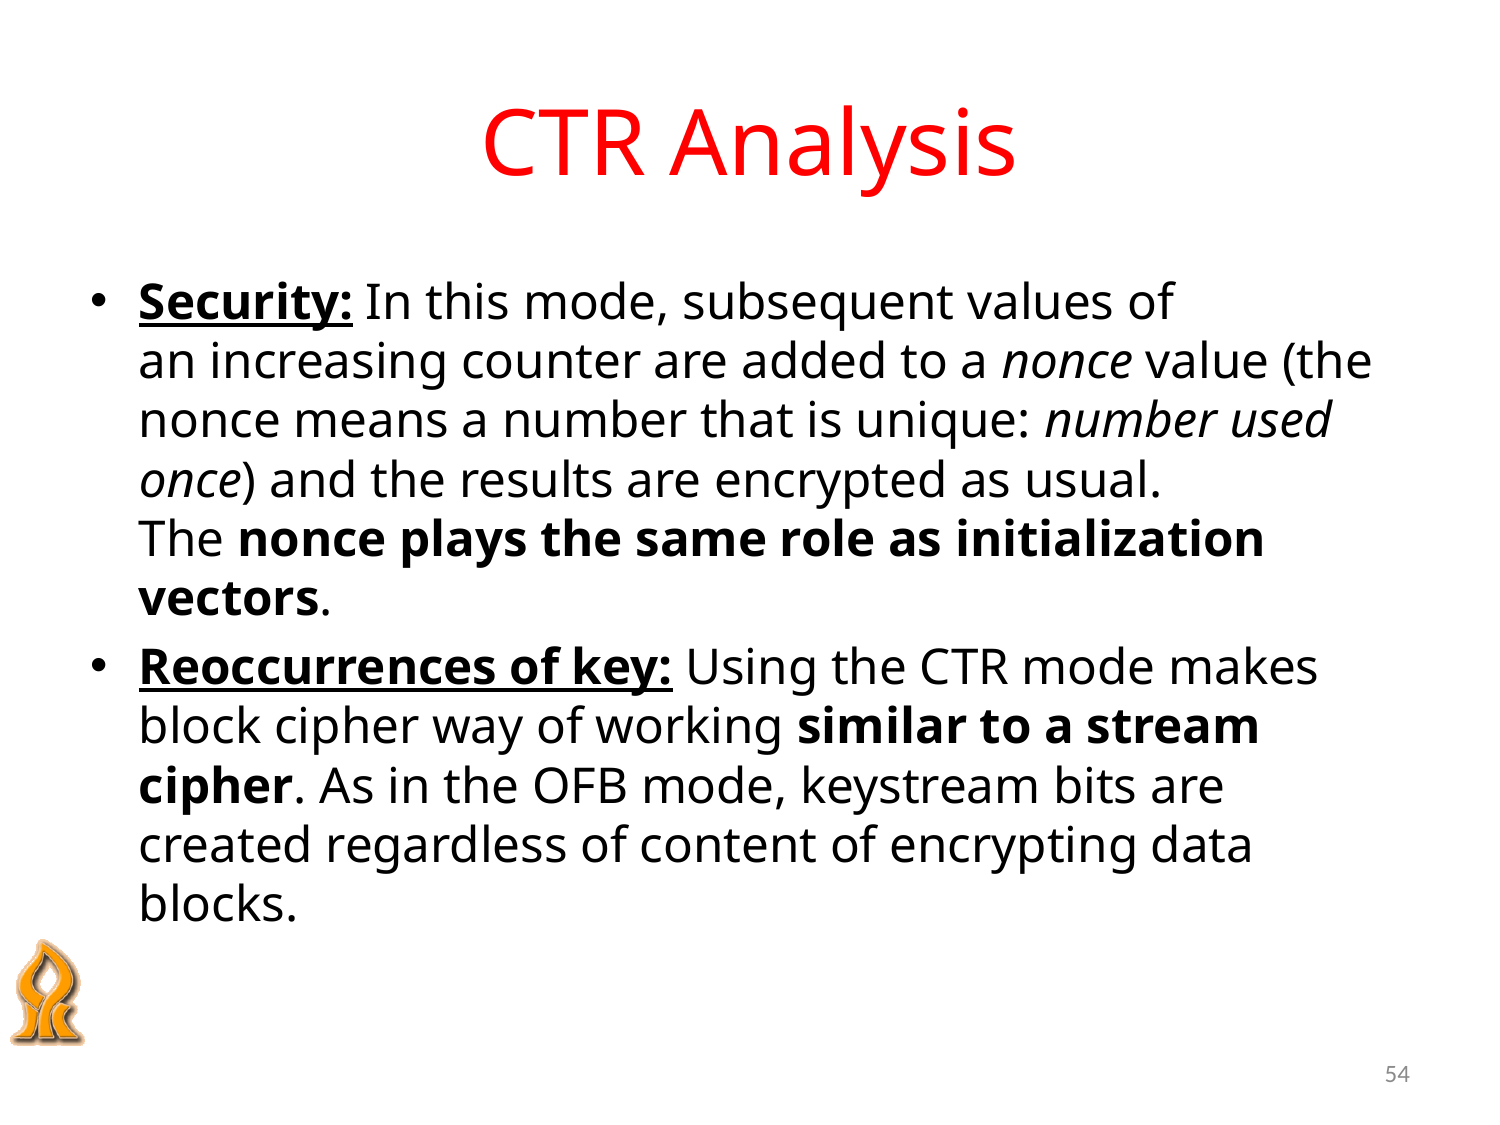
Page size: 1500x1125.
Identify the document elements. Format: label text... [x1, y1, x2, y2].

title CTR Analysis [75, 45, 1425, 233]
list Security: In this mode, subsequent values of an increasing counter are added to a nonce value (the nonce means a number that is unique: number used once) and the results are encrypted as usual. The nonce plays the same role as initialization vectors. Reoccurrences of key: Using the CTR mode makes block cipher way of working similar to a stream cipher. As in the OFB mode, keystream bits are created regardless of content of encrypting data blocks. [75, 262, 1425, 1005]
picture [10, 939, 85, 1046]
slide_number 54 [1074, 1042, 1425, 1103]
